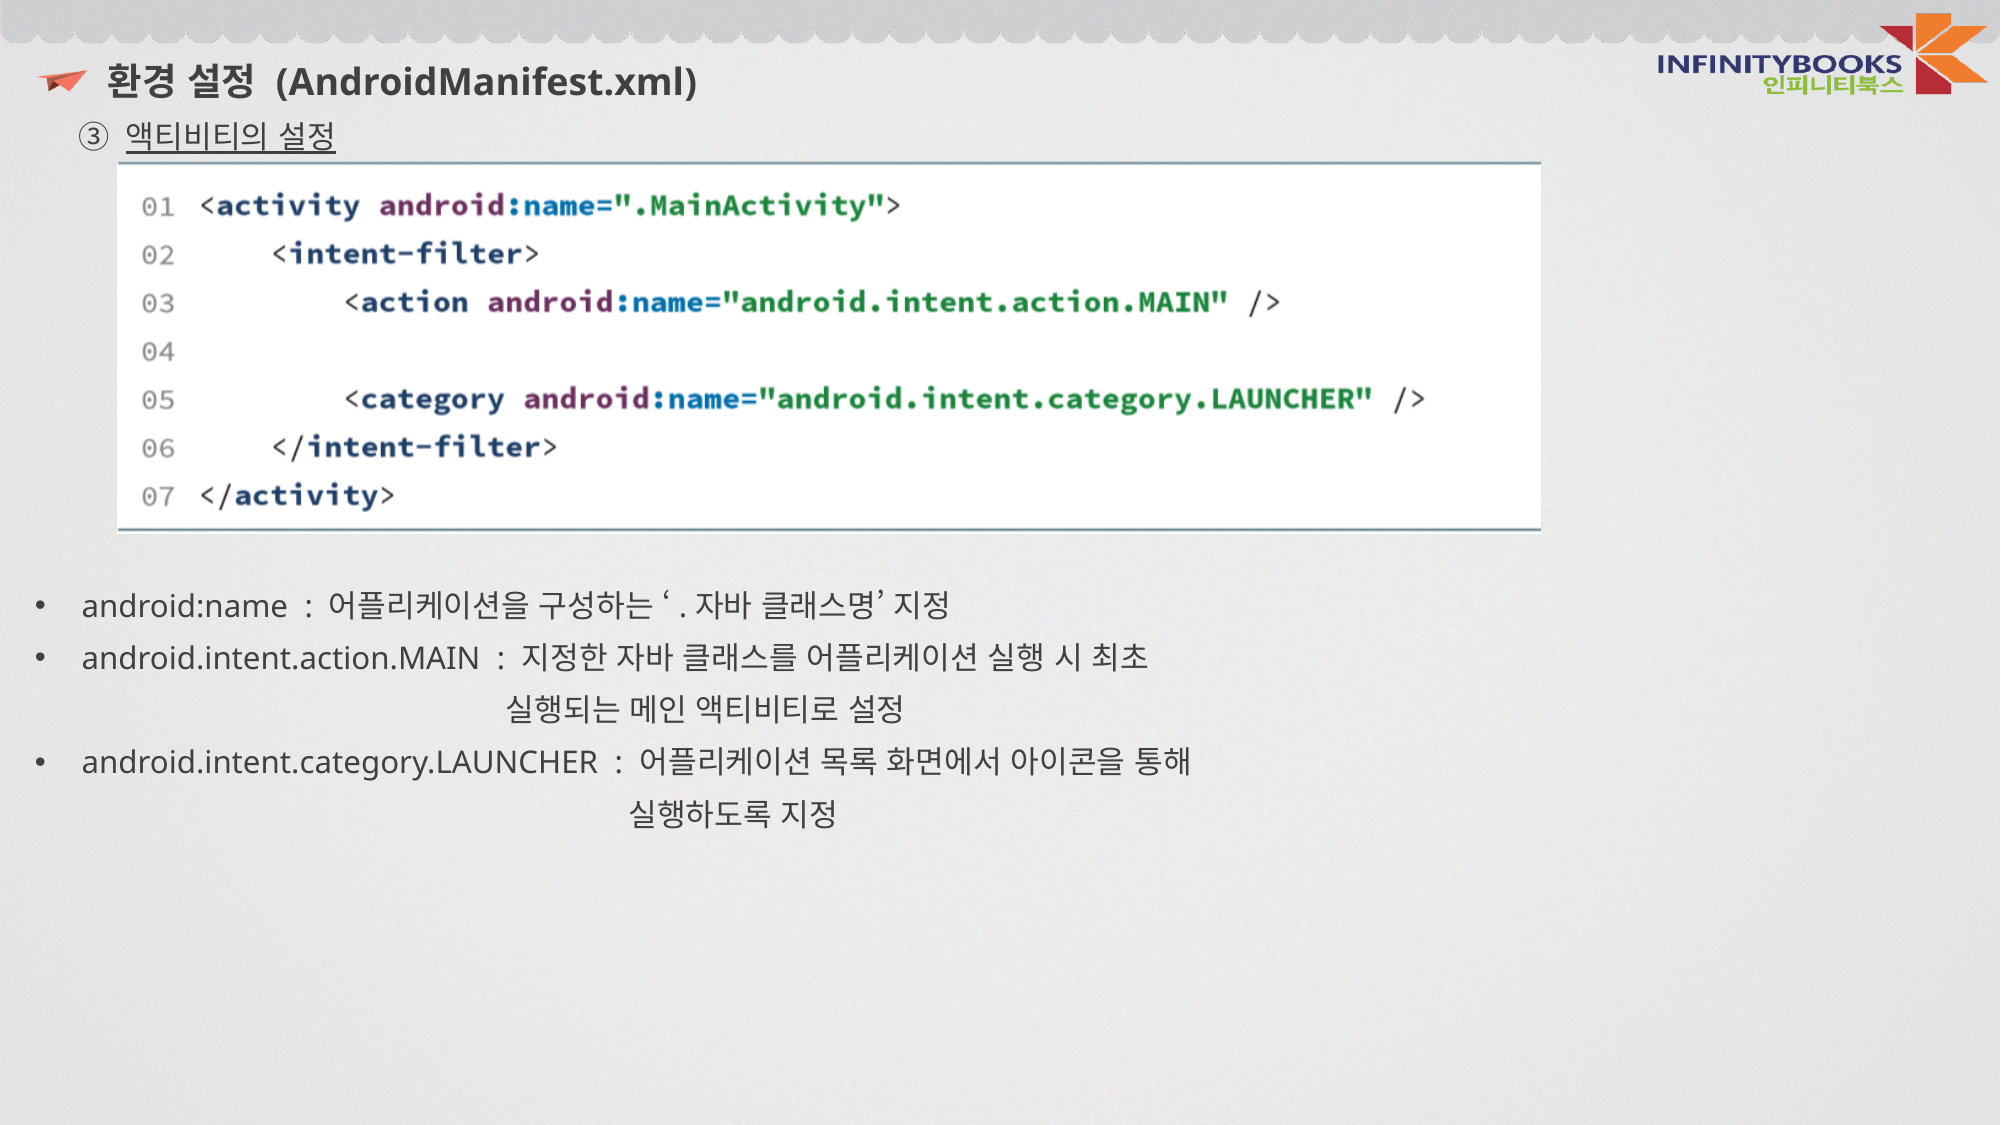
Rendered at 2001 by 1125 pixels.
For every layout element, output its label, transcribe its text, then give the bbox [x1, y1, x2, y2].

list 환경 설정 (AndroidManifest.xml) ③ 액티비티의 설정 android:name : 어플리케이션을 구성하는 ‘.자바 클래스명’ 지정 android.intent.action.MAIN : 지정한 자바 클래스를 어플리케이션 실행 시 최초 실행되는 메인 액티비티로 설정 android.intent.category.LAUNCHER : 어플리케이션 목록 화면에서 아이콘을 통해 실행하도록 지정 [34, 35, 1346, 359]
picture [0, 0, 2000, 1125]
